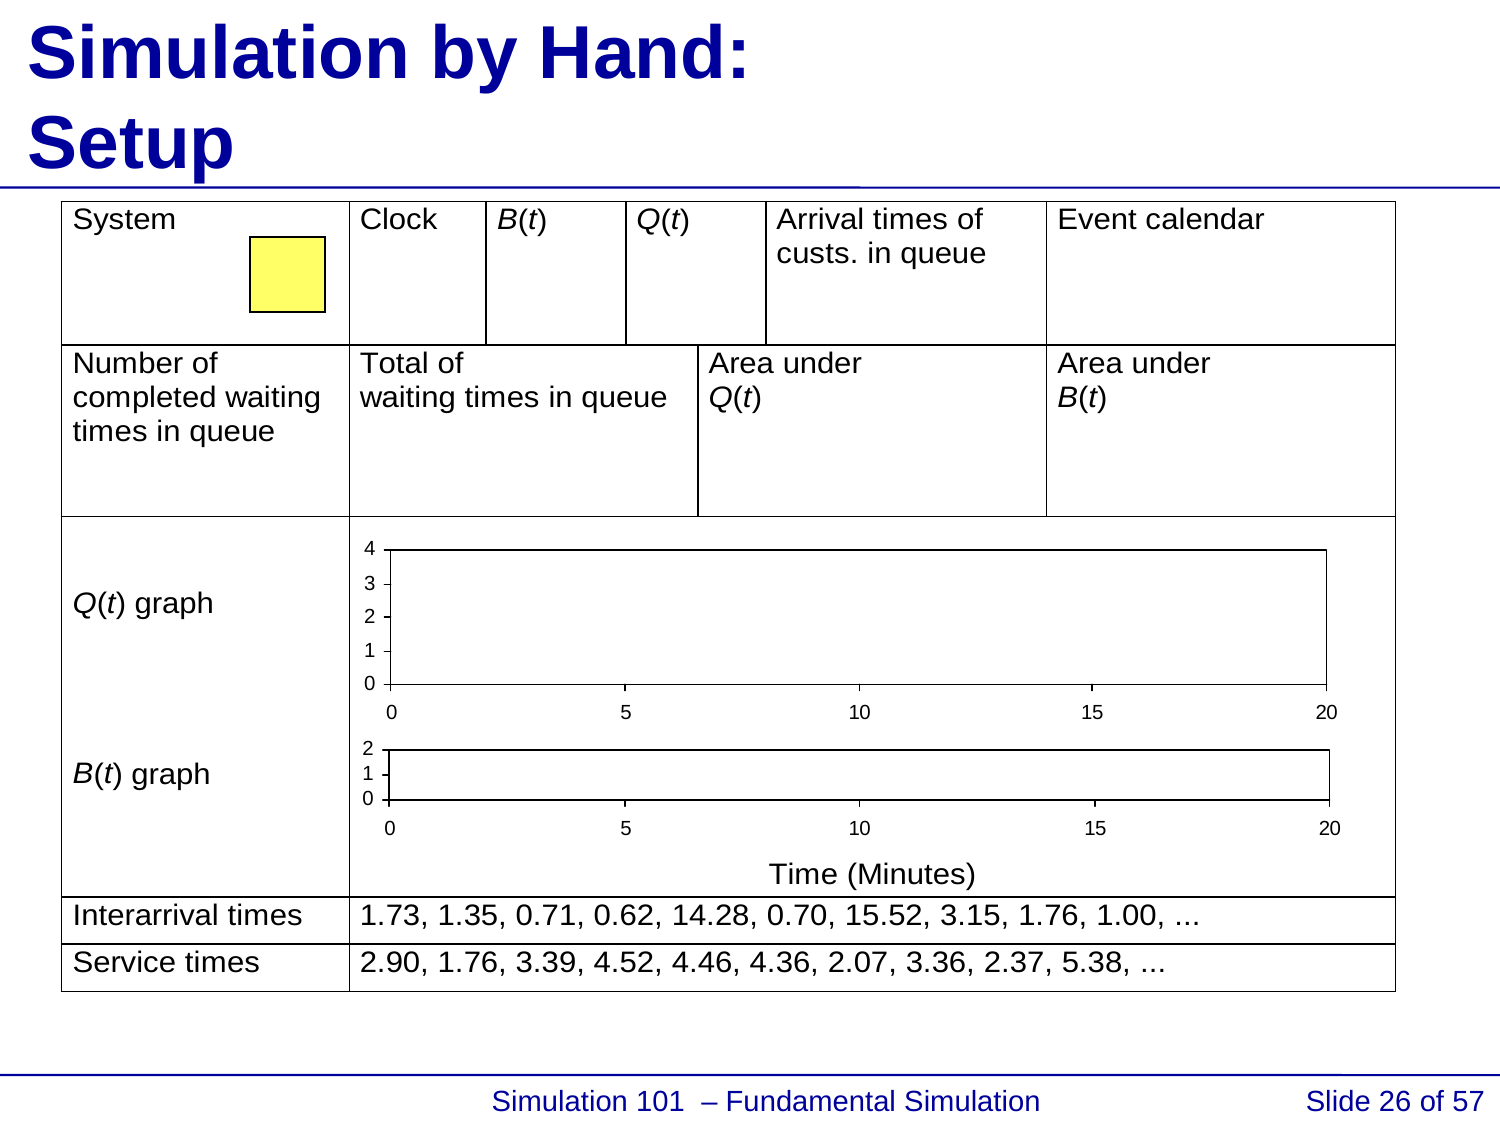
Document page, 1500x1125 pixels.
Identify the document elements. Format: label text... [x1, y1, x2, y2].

slide_number Slide 26 of 57 [1249, 1074, 1500, 1125]
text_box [49, 200, 1457, 1061]
title Simulation by Hand: Setup [12, 12, 1488, 175]
footer Simulation 101 – Fundamental Simulation Concepts [488, 1074, 1088, 1125]
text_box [349, 524, 1351, 724]
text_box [349, 724, 1351, 857]
slide_number [37, 1074, 488, 1125]
